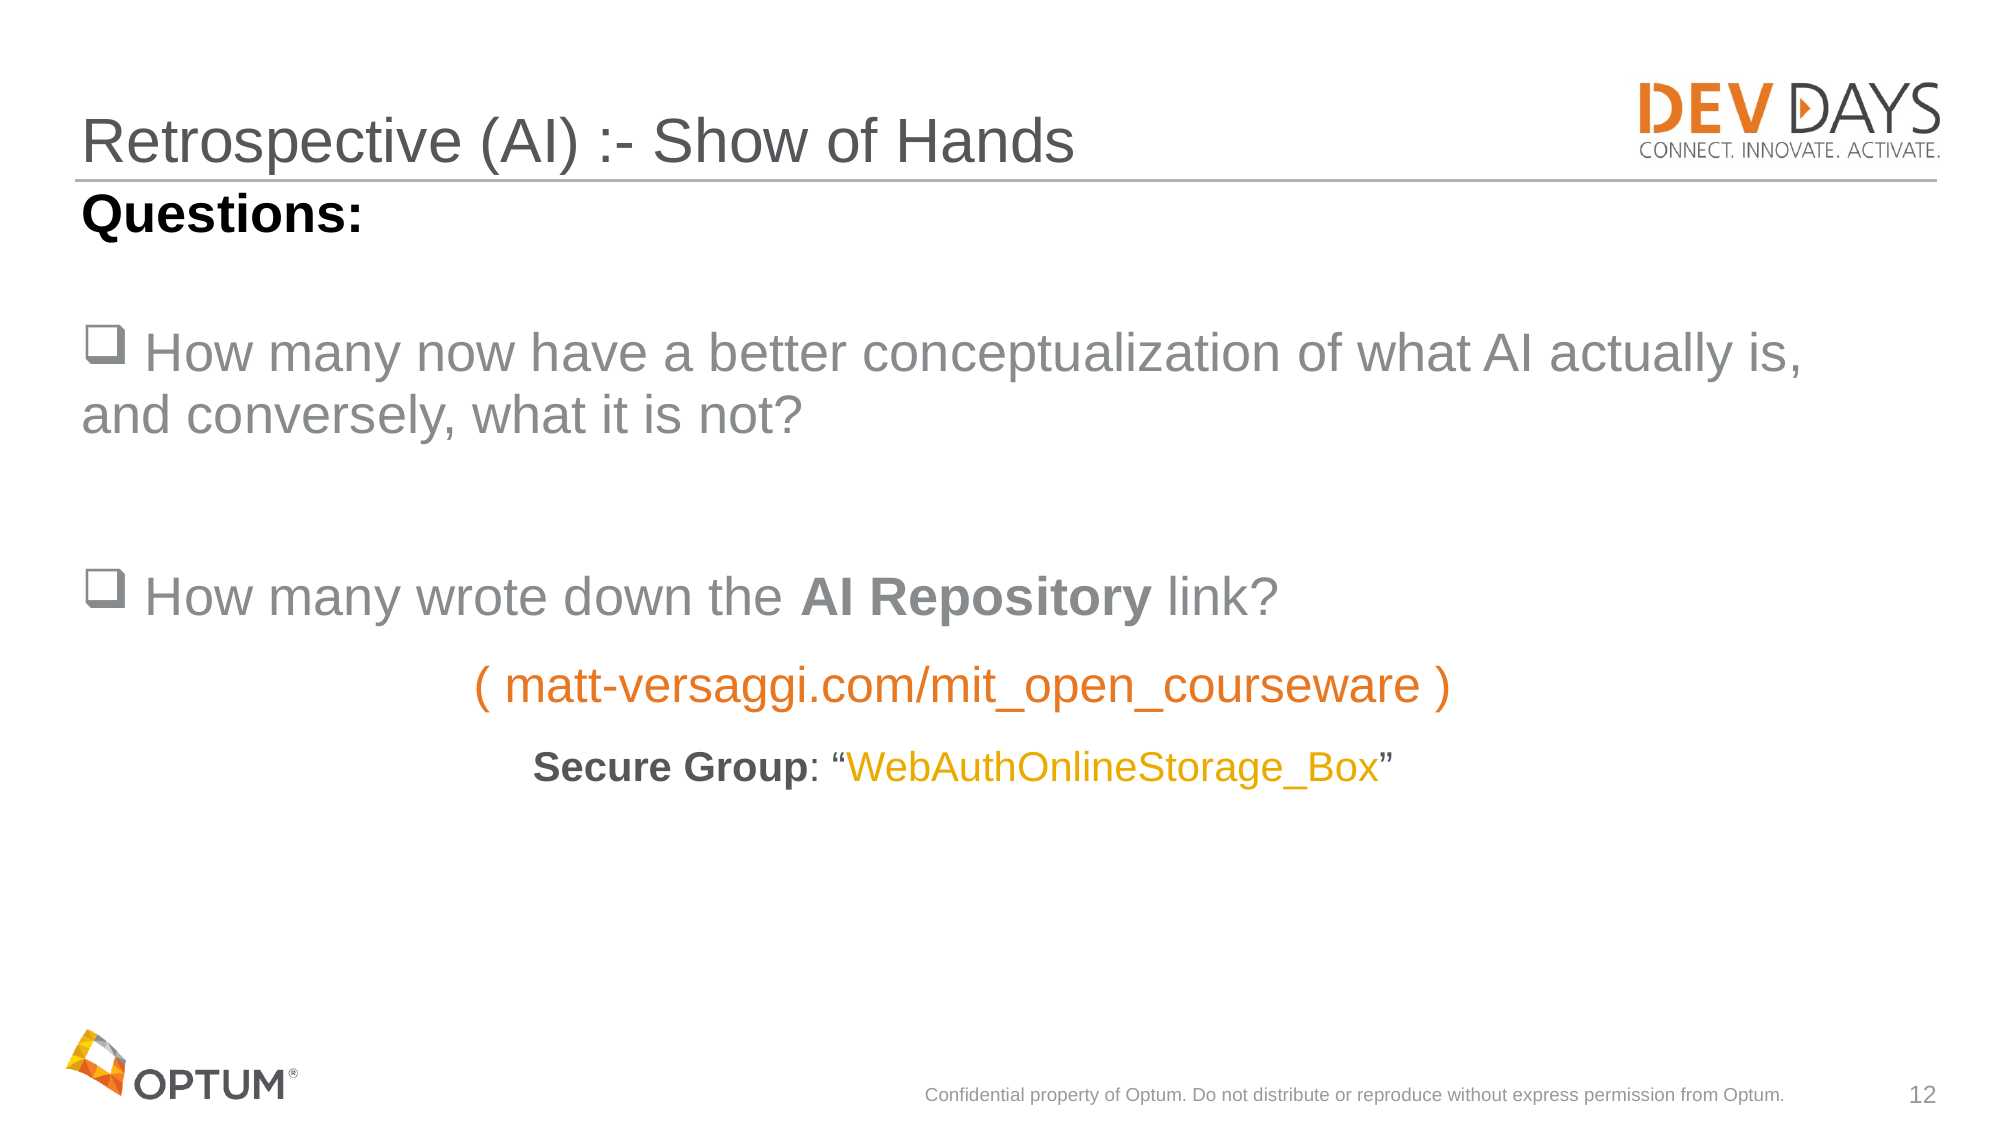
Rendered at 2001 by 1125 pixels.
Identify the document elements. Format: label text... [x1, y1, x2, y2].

slide_number 12 [1847, 1064, 1937, 1124]
title Retrospective (AI) :- Show of Hands [81, 0, 1572, 177]
list Questions: How many now have a better conceptualization of what AI actually is, and conversely, what it is not? How many wrote down the AI Repository link? ( matt-versaggi.com/mit_open_courseware ) Secure Group: “WebAuthOnlineStorage_Box” [81, 183, 1845, 1038]
picture [1630, 74, 1953, 167]
footer Confidential property of Optum. Do not distribute or reproduce without express permission from Optum. [868, 1064, 1841, 1124]
picture [64, 1027, 299, 1101]
